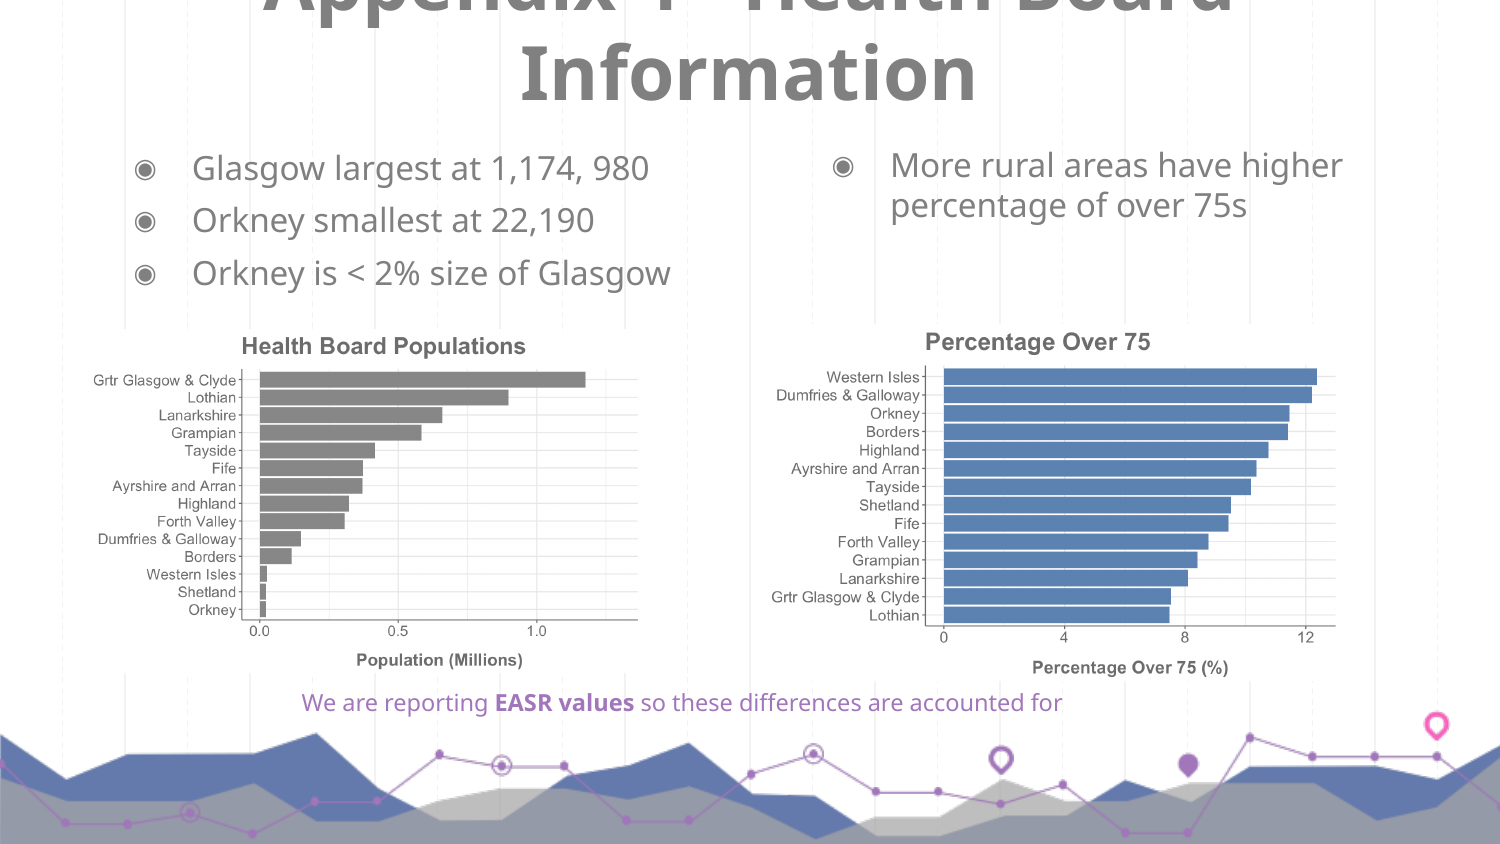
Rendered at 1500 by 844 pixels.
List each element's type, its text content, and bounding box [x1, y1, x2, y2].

title Appendix 4 - Health Board Information [73, 33, 1427, 131]
picture [87, 329, 643, 674]
text_box We are reporting EASR values so these differences are accounted for [286, 683, 1214, 741]
text_box More rural areas have higher percentage of over 75s [799, 128, 1365, 302]
list Glasgow largest at 1,174, 980 Orkney smallest at 22,190 Orkney is < 2% size of Glasgow [101, 131, 700, 318]
picture [765, 324, 1341, 681]
